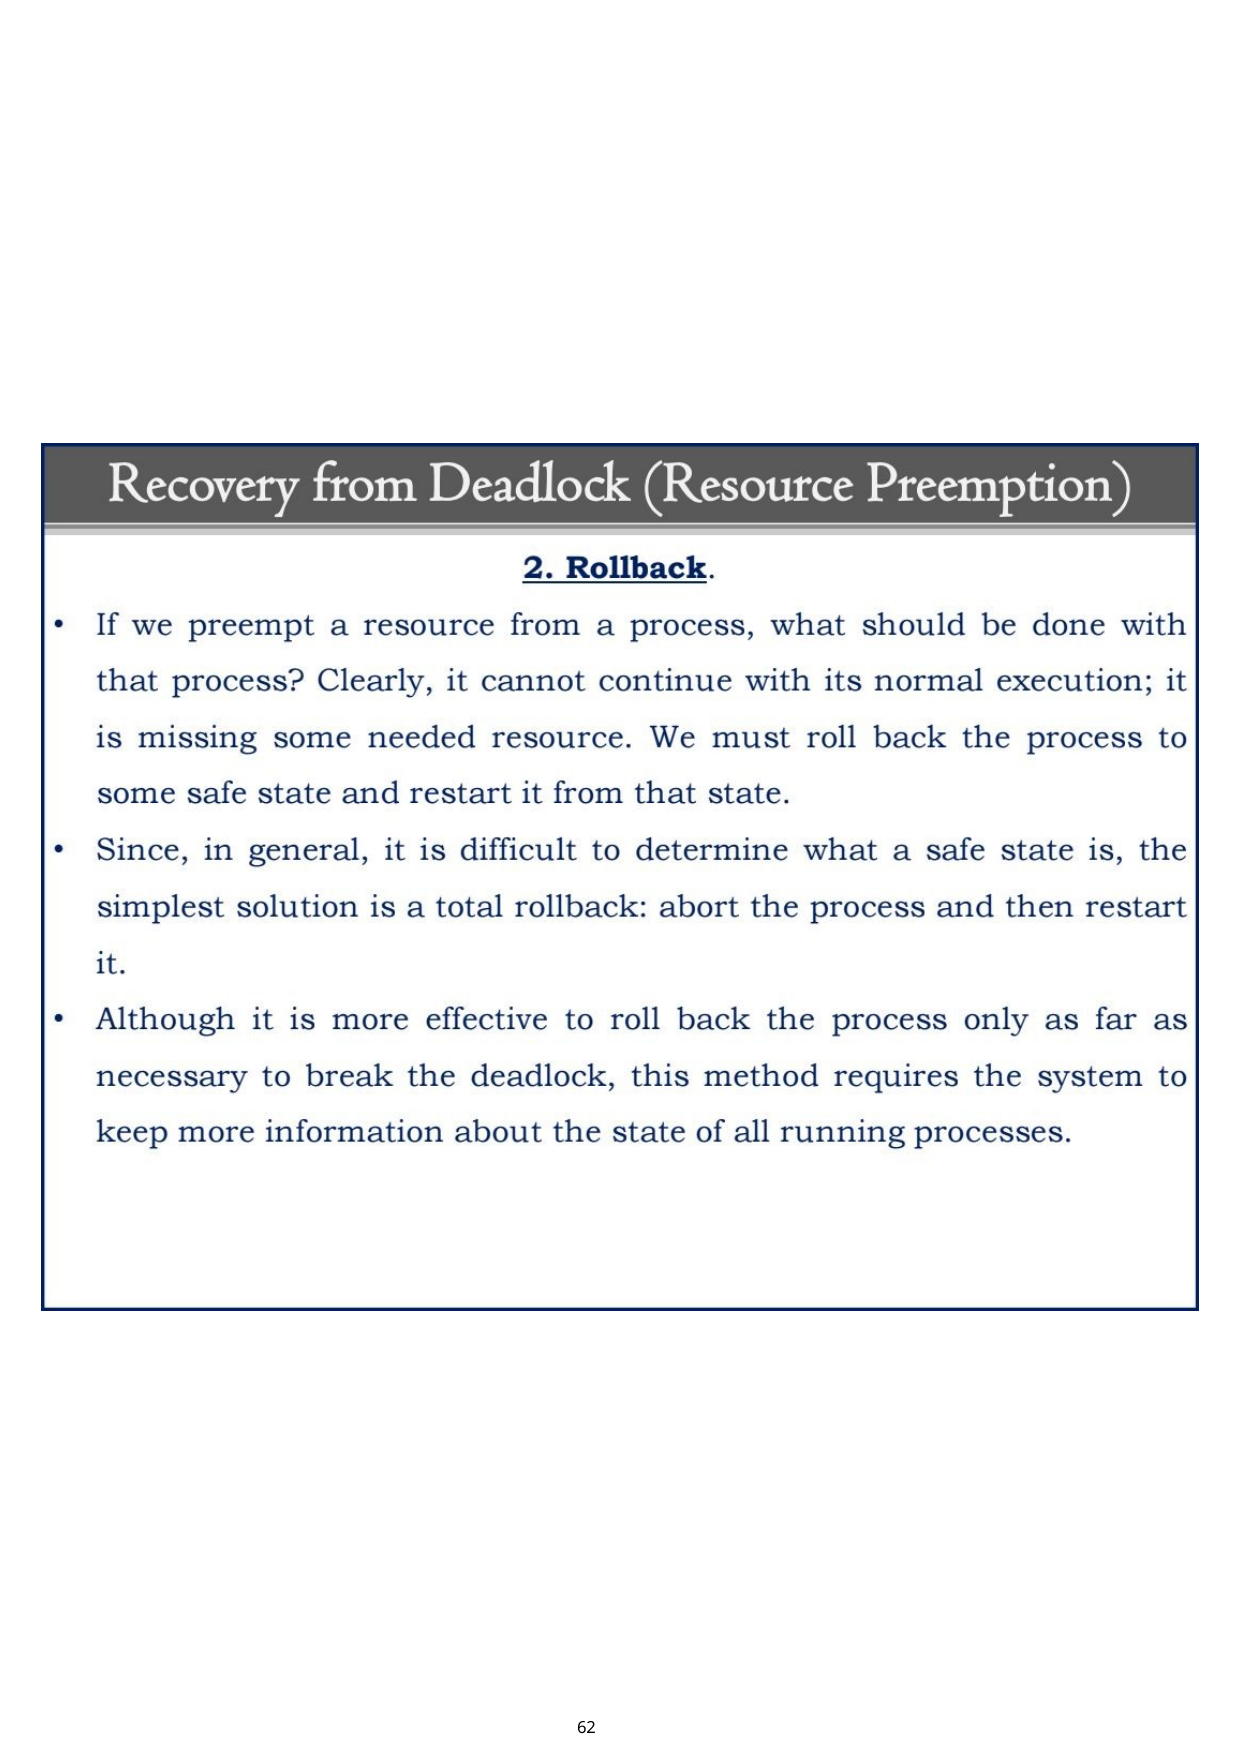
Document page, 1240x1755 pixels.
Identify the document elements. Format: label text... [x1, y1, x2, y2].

slide_number 62 [570, 1713, 605, 1755]
picture [41, 442, 1199, 1311]
